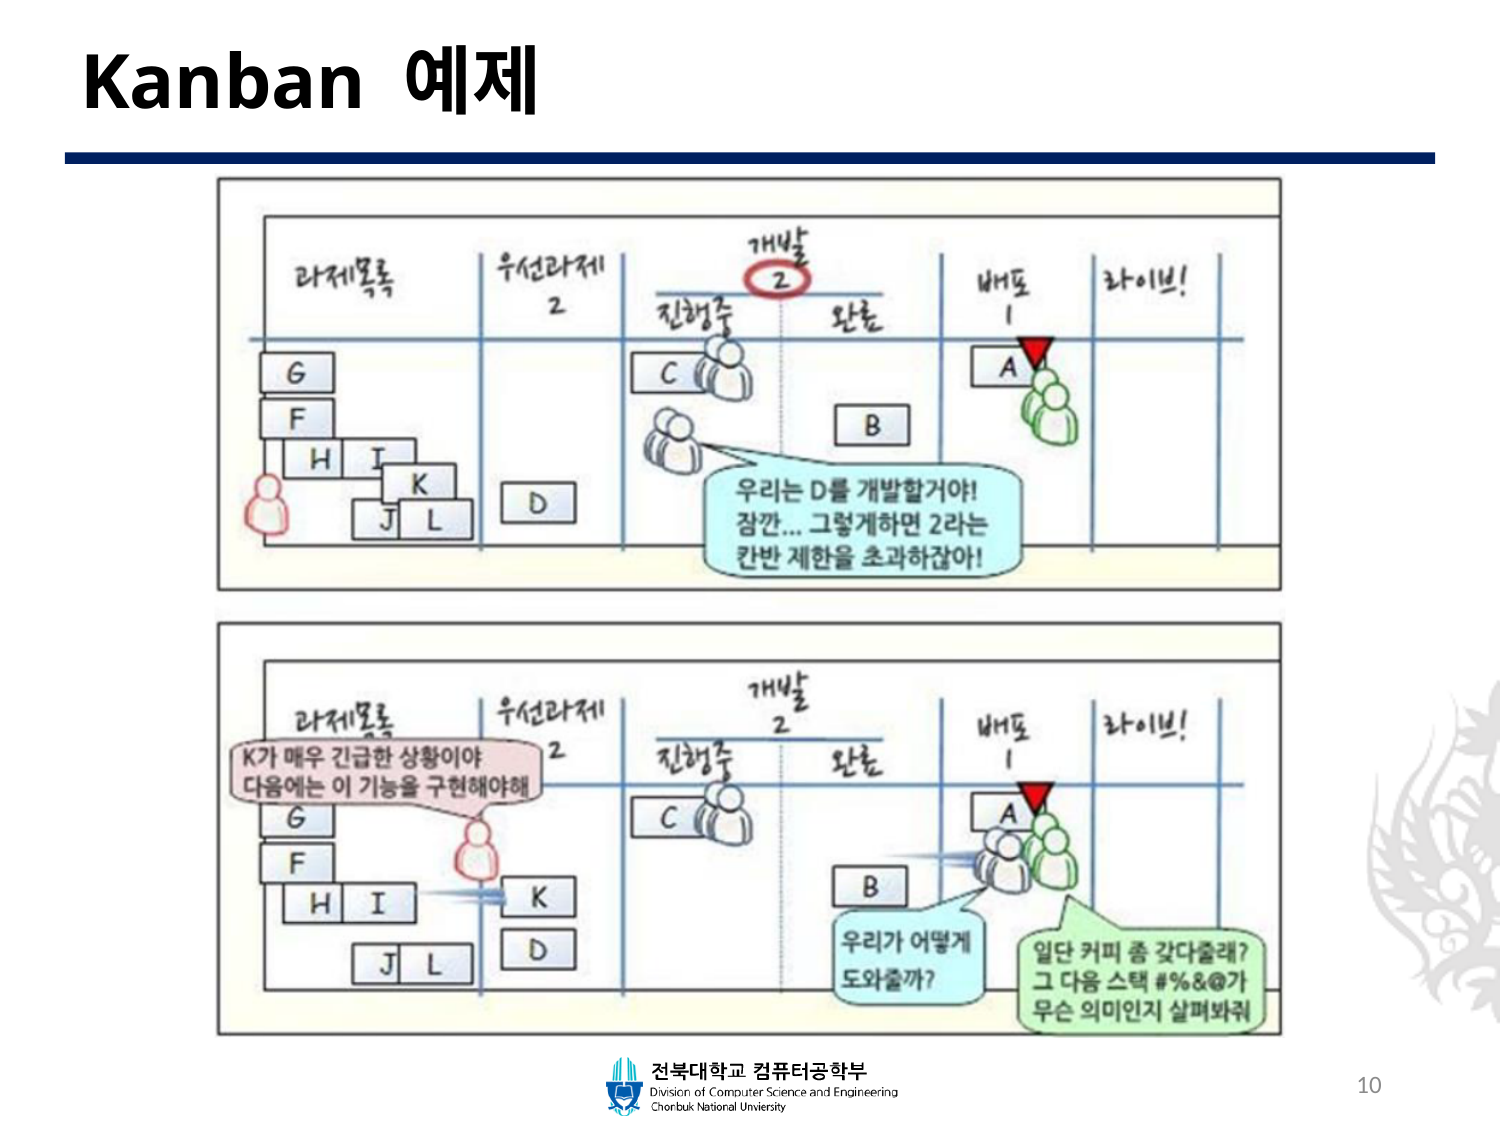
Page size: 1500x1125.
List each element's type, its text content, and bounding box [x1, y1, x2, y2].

title Kanban 예제 [64, 26, 1436, 143]
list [214, 173, 1286, 1038]
slide_number 10 [1059, 1057, 1397, 1111]
picture [600, 1057, 900, 1116]
